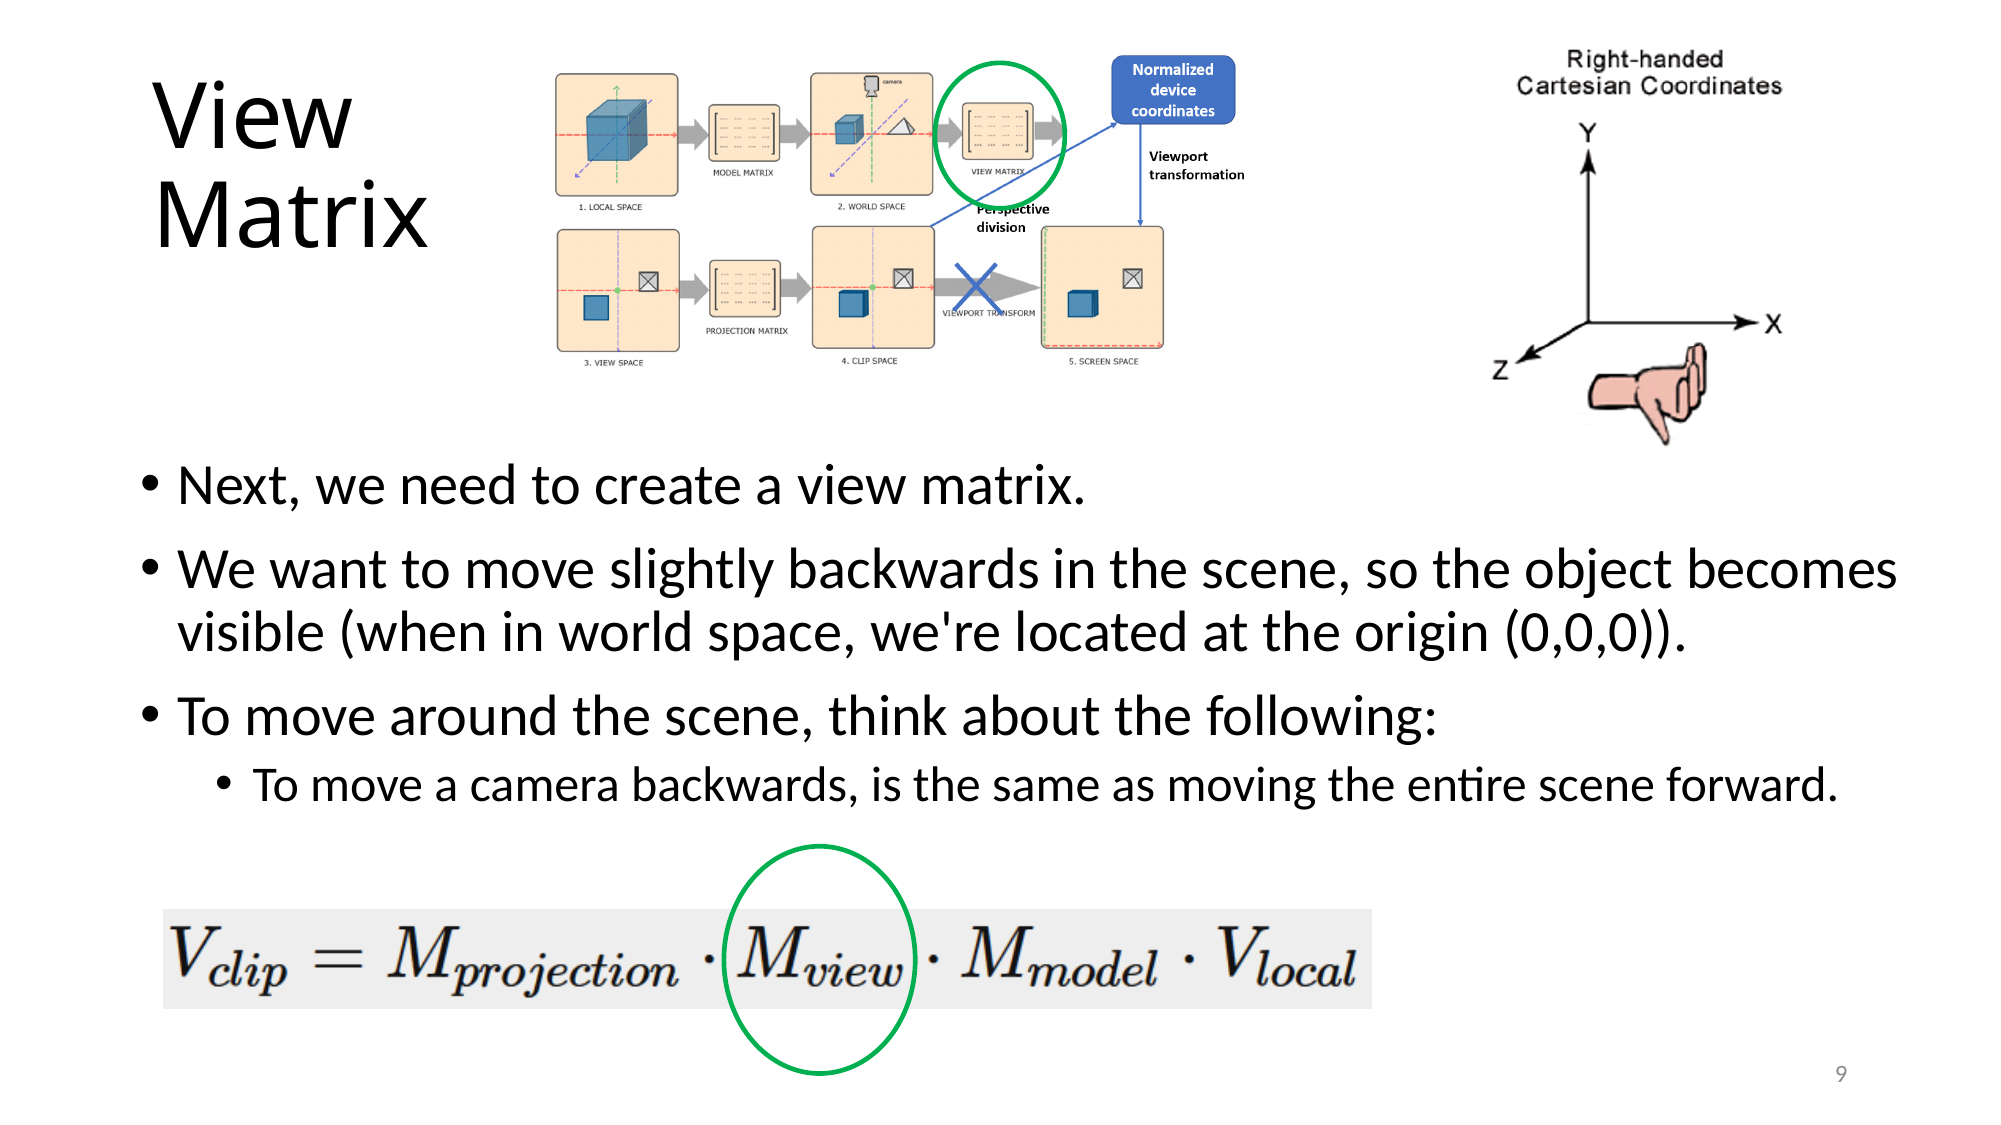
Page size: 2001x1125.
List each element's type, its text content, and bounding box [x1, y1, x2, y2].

picture [1480, 38, 1802, 457]
list Next, we need to create a view matrix. We want to move slightly backwards in the scene, so the object becomes visible (when in world space, we're located at the origin (0,0,0)). To move around the scene, think about the following: To move a camera backwards, is the same as moving the entire scene forward. [124, 446, 1930, 831]
picture [163, 909, 1372, 1009]
text_box [732, 1009, 907, 1075]
picture [546, 49, 1253, 368]
title View Matrix [137, 59, 500, 278]
text_box [732, 845, 907, 909]
slide_number 9 [1412, 1042, 1863, 1103]
